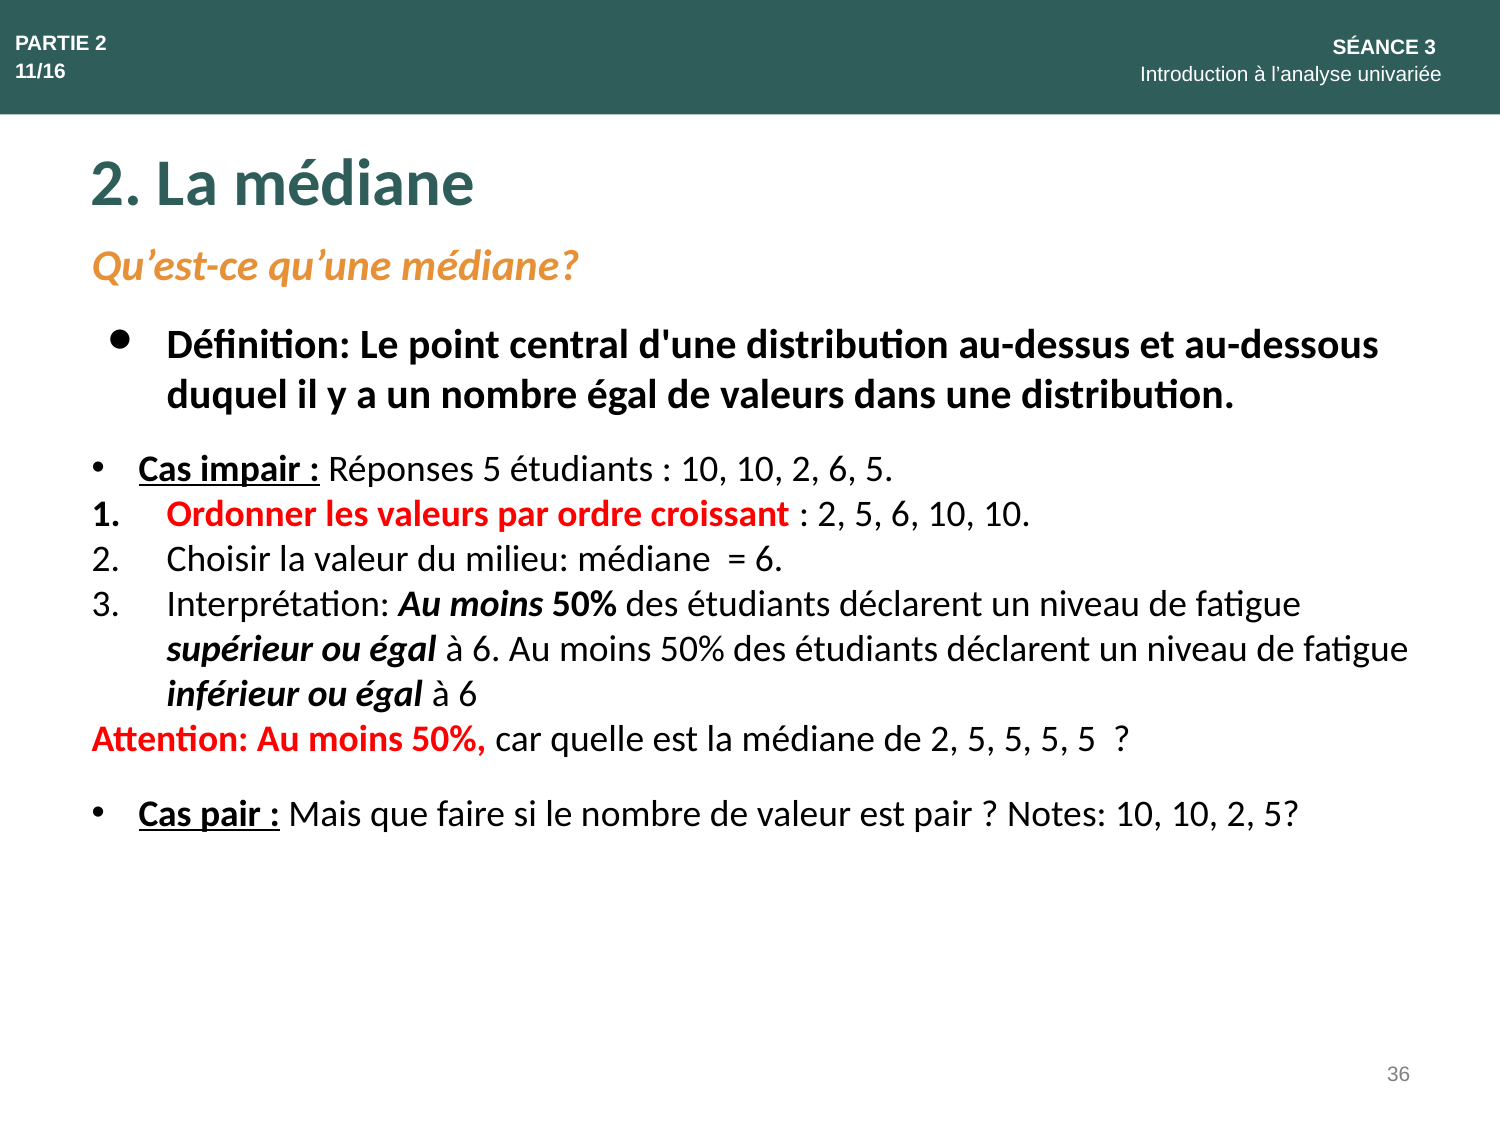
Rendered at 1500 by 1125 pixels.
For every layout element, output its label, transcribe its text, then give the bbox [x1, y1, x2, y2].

text_box 2. La médiane [75, 123, 1424, 239]
slide_number 36 [1074, 1042, 1425, 1103]
text_box Qu’est-ce qu’une médiane? Définition: Le point central d'une distribution au-dessus et au-dessous duquel il y a un nombre égal de valeurs dans une distribution. Cas impair : Réponses 5 étudiants : 10, 10, 2, 6, 5. Ordonner les valeurs par ordre croissant : 2, 5, 6, 10, 10. Choisir la valeur du milieu: médiane = 6. Interprétation: Au moins 50% des étudiants déclarent un niveau de fatigue supérieur ou égal à 6. Au moins 50% des étudiants déclarent un niveau de fatigue inférieur ou égal à 6 Attention: Au moins 50%, car quelle est la médiane de 2, 5, 5, 5, 5 ? Cas pair : Mais que faire si le nombre de valeur est pair ? Notes: 10, 10, 2, 5? [76, 221, 1468, 974]
text_box PARTIE 2 11/16 [0, 12, 493, 144]
text_box [0, 0, 1500, 115]
text_box SÉANCE 3 Introduction à l’analyse univariée [808, 23, 1457, 94]
